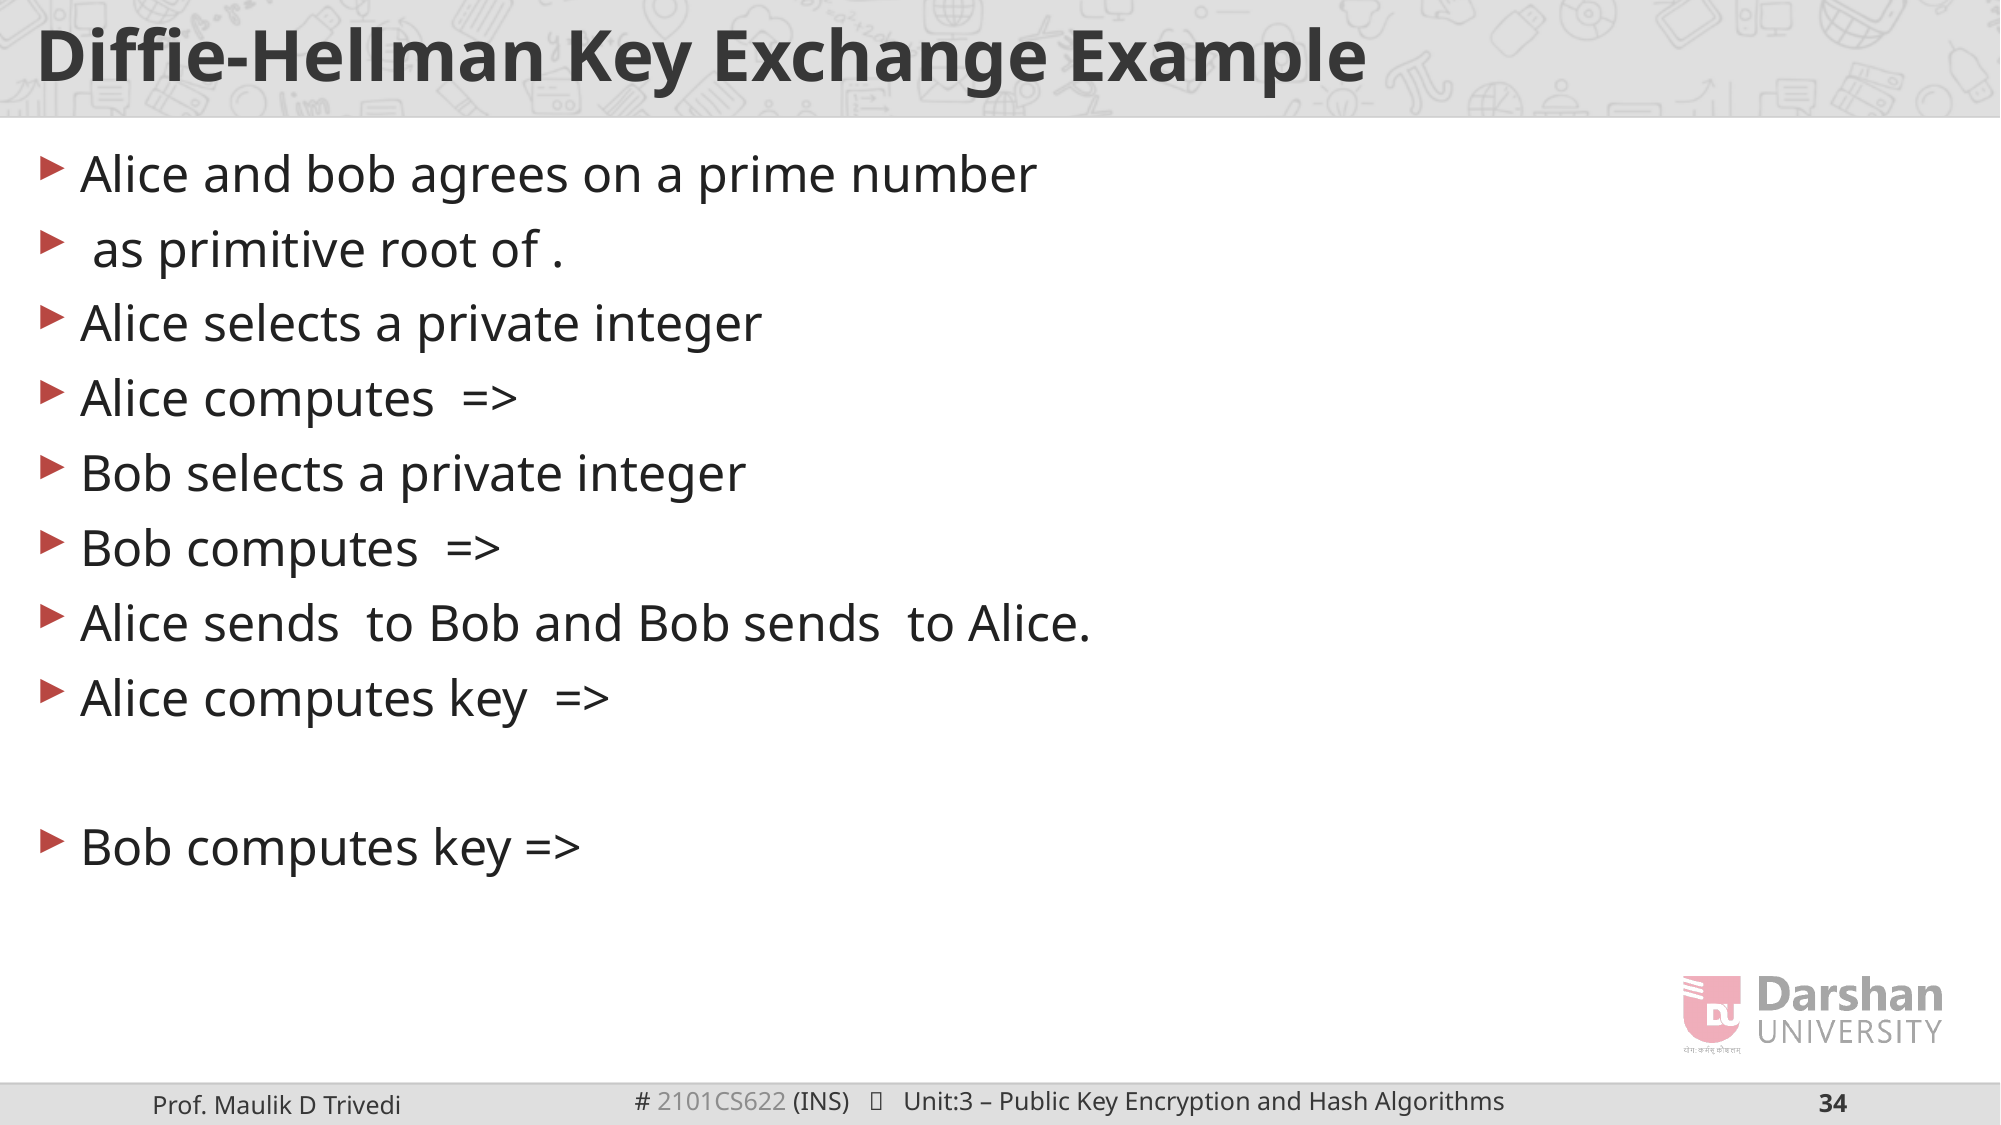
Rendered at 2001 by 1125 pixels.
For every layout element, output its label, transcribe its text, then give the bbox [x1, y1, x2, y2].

title Diffie-Hellman Key Exchange Example [0, 0, 2000, 117]
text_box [1662, 951, 1963, 1079]
